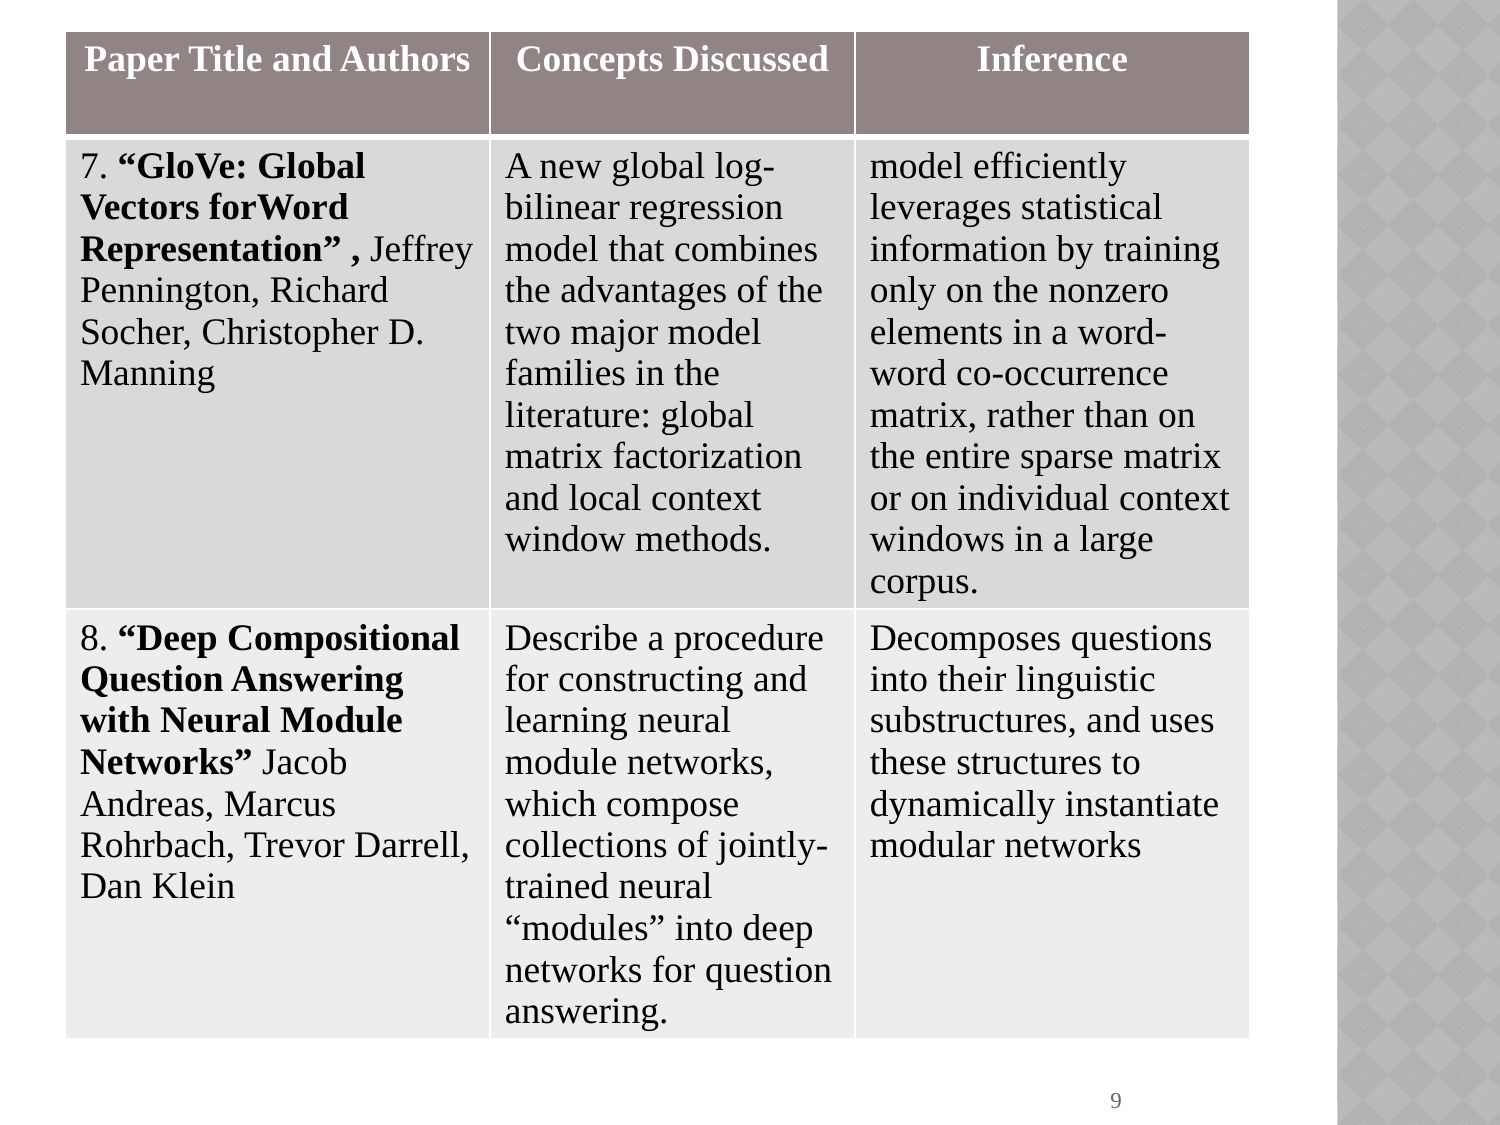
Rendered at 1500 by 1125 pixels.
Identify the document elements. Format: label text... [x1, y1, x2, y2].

table_cell Decomposes questions into their linguistic substructures, and uses these structures to dynamically instantiate modular networks [856, 610, 1249, 1038]
table_header Inference [856, 32, 1249, 134]
table_header Paper Title and Authors [66, 32, 489, 134]
slide_number 9 [1025, 1075, 1122, 1113]
table_cell A new global log-bilinear regression model that combines the advantages of the two major model families in the literature: global matrix factorization and local context window methods. [491, 140, 854, 608]
table_header Concepts Discussed [491, 32, 854, 134]
table_cell model efficiently leverages statistical information by training only on the nonzero elements in a word-word co-occurrence matrix, rather than on the entire sparse matrix or on individual context windows in a large corpus. [856, 140, 1249, 608]
table_cell 8. “Deep Compositional Question Answering with Neural Module Networks” Jacob Andreas, Marcus Rohrbach, Trevor Darrell, Dan Klein [66, 610, 489, 1038]
table_cell Describe a procedure for constructing and learning neural module networks, which compose collections of jointly-trained neural “modules” into deep networks for question answering. [491, 610, 854, 1038]
table_cell 7. “GloVe: Global Vectors forWord Representation” , Jeffrey Pennington, Richard Socher, Christopher D. Manning [66, 140, 489, 608]
